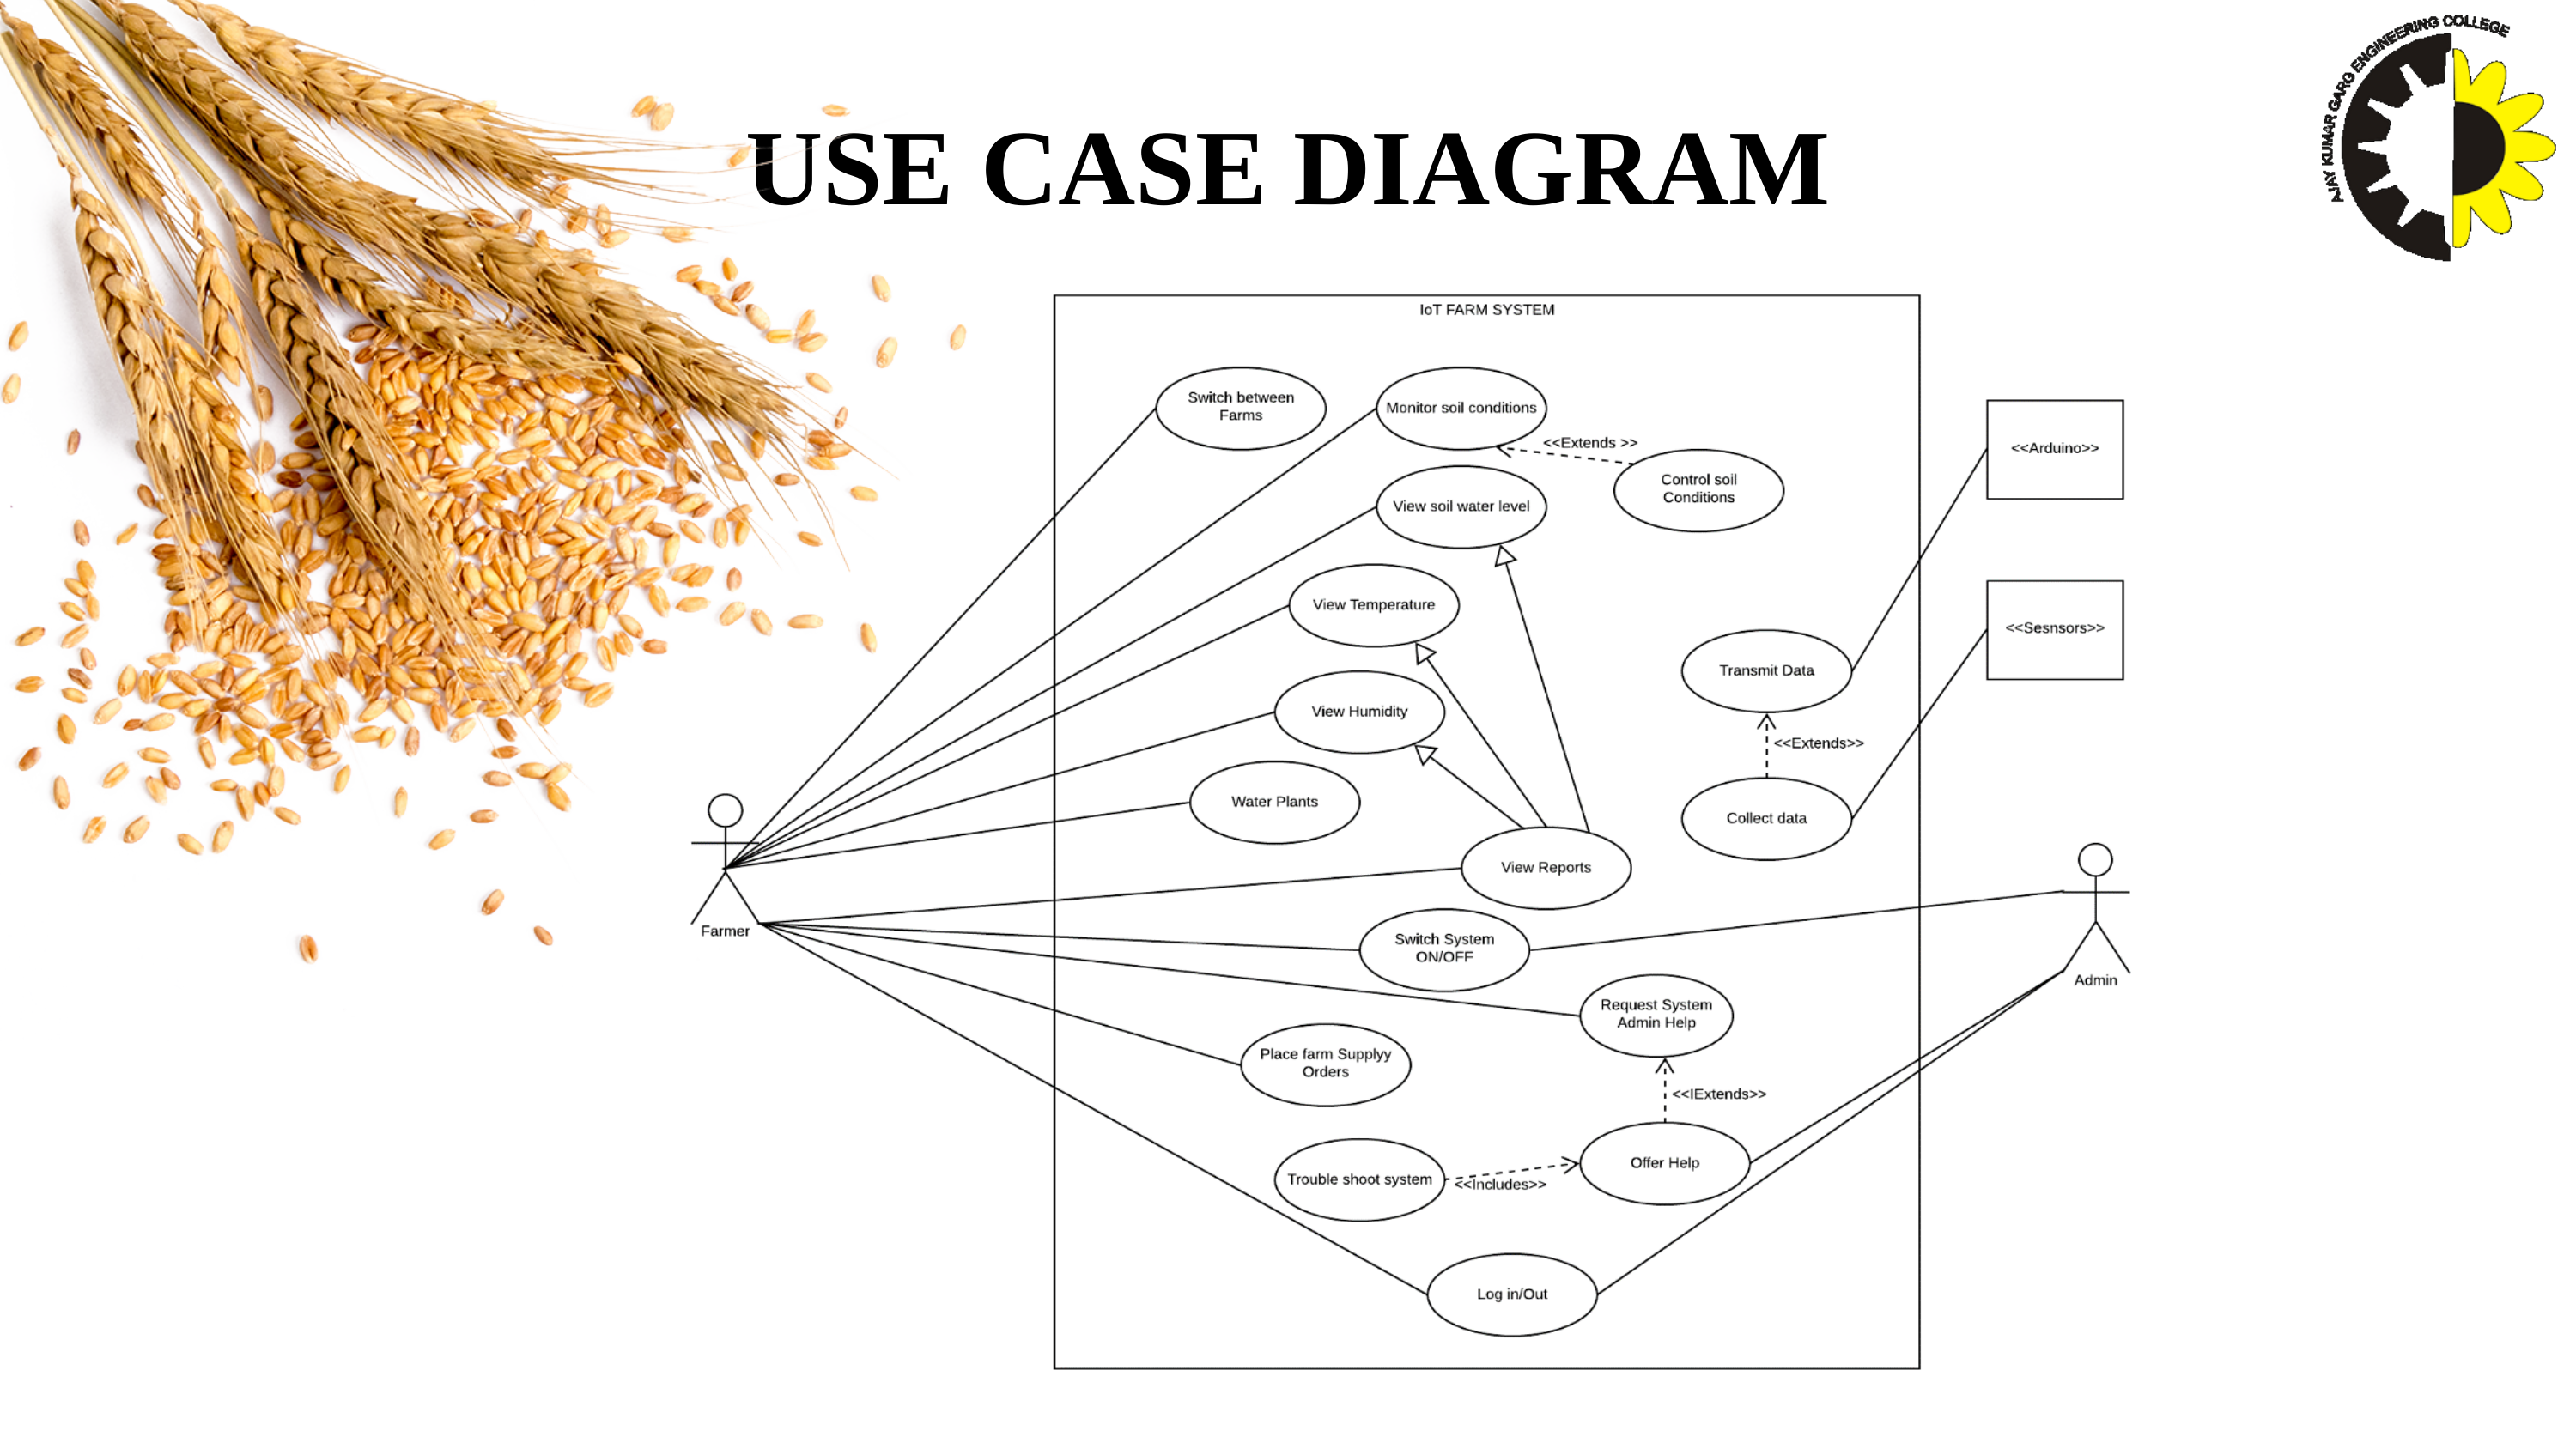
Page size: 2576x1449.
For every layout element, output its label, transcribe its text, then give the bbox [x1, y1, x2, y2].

picture [2321, 15, 2568, 264]
picture [0, 0, 2169, 1401]
title USE CASE DIAGRAM [1050, 9, 2043, 261]
